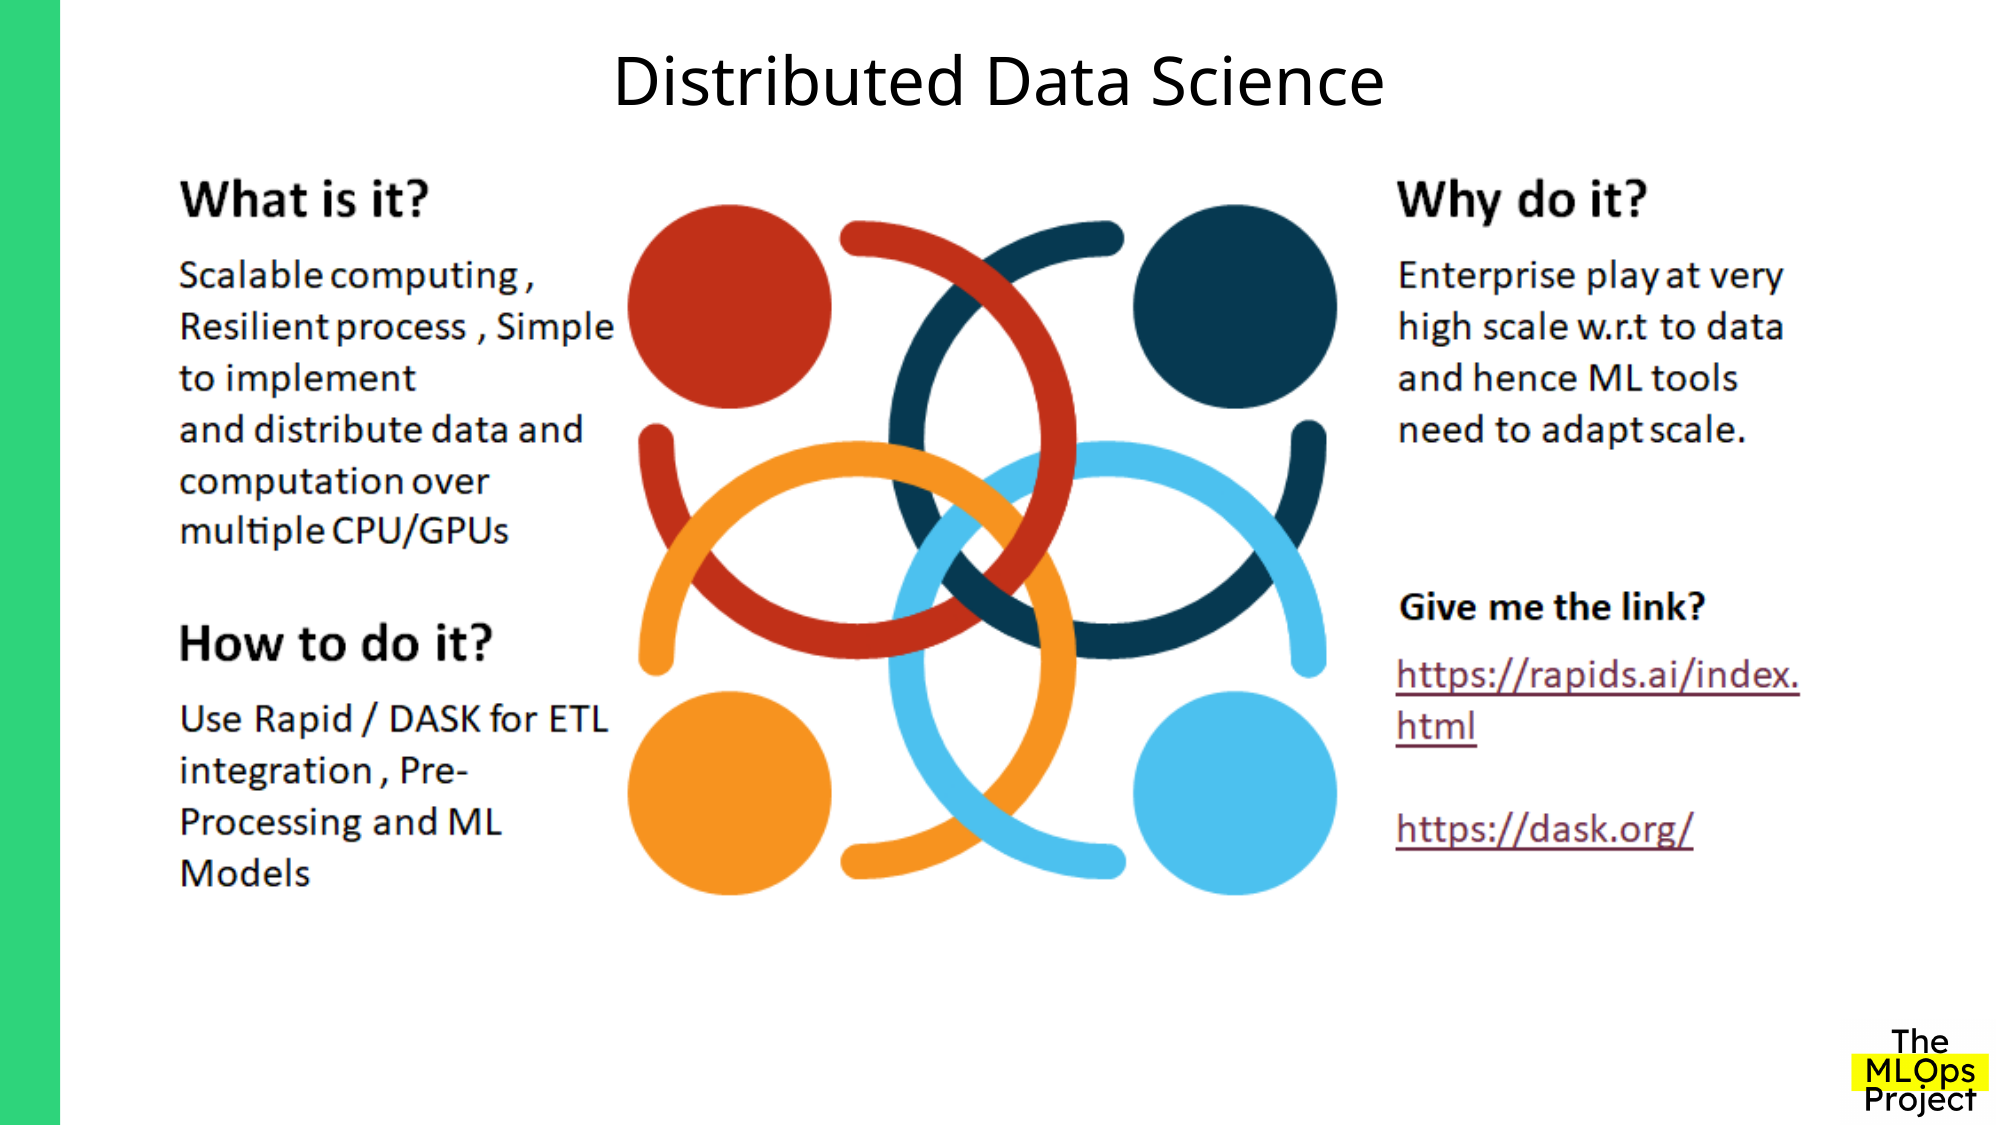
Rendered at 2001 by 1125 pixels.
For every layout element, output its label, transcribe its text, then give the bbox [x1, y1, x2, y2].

text_box Distributed Data Science [350, 32, 1650, 131]
picture [142, 148, 1827, 925]
picture [1840, 1019, 1996, 1125]
